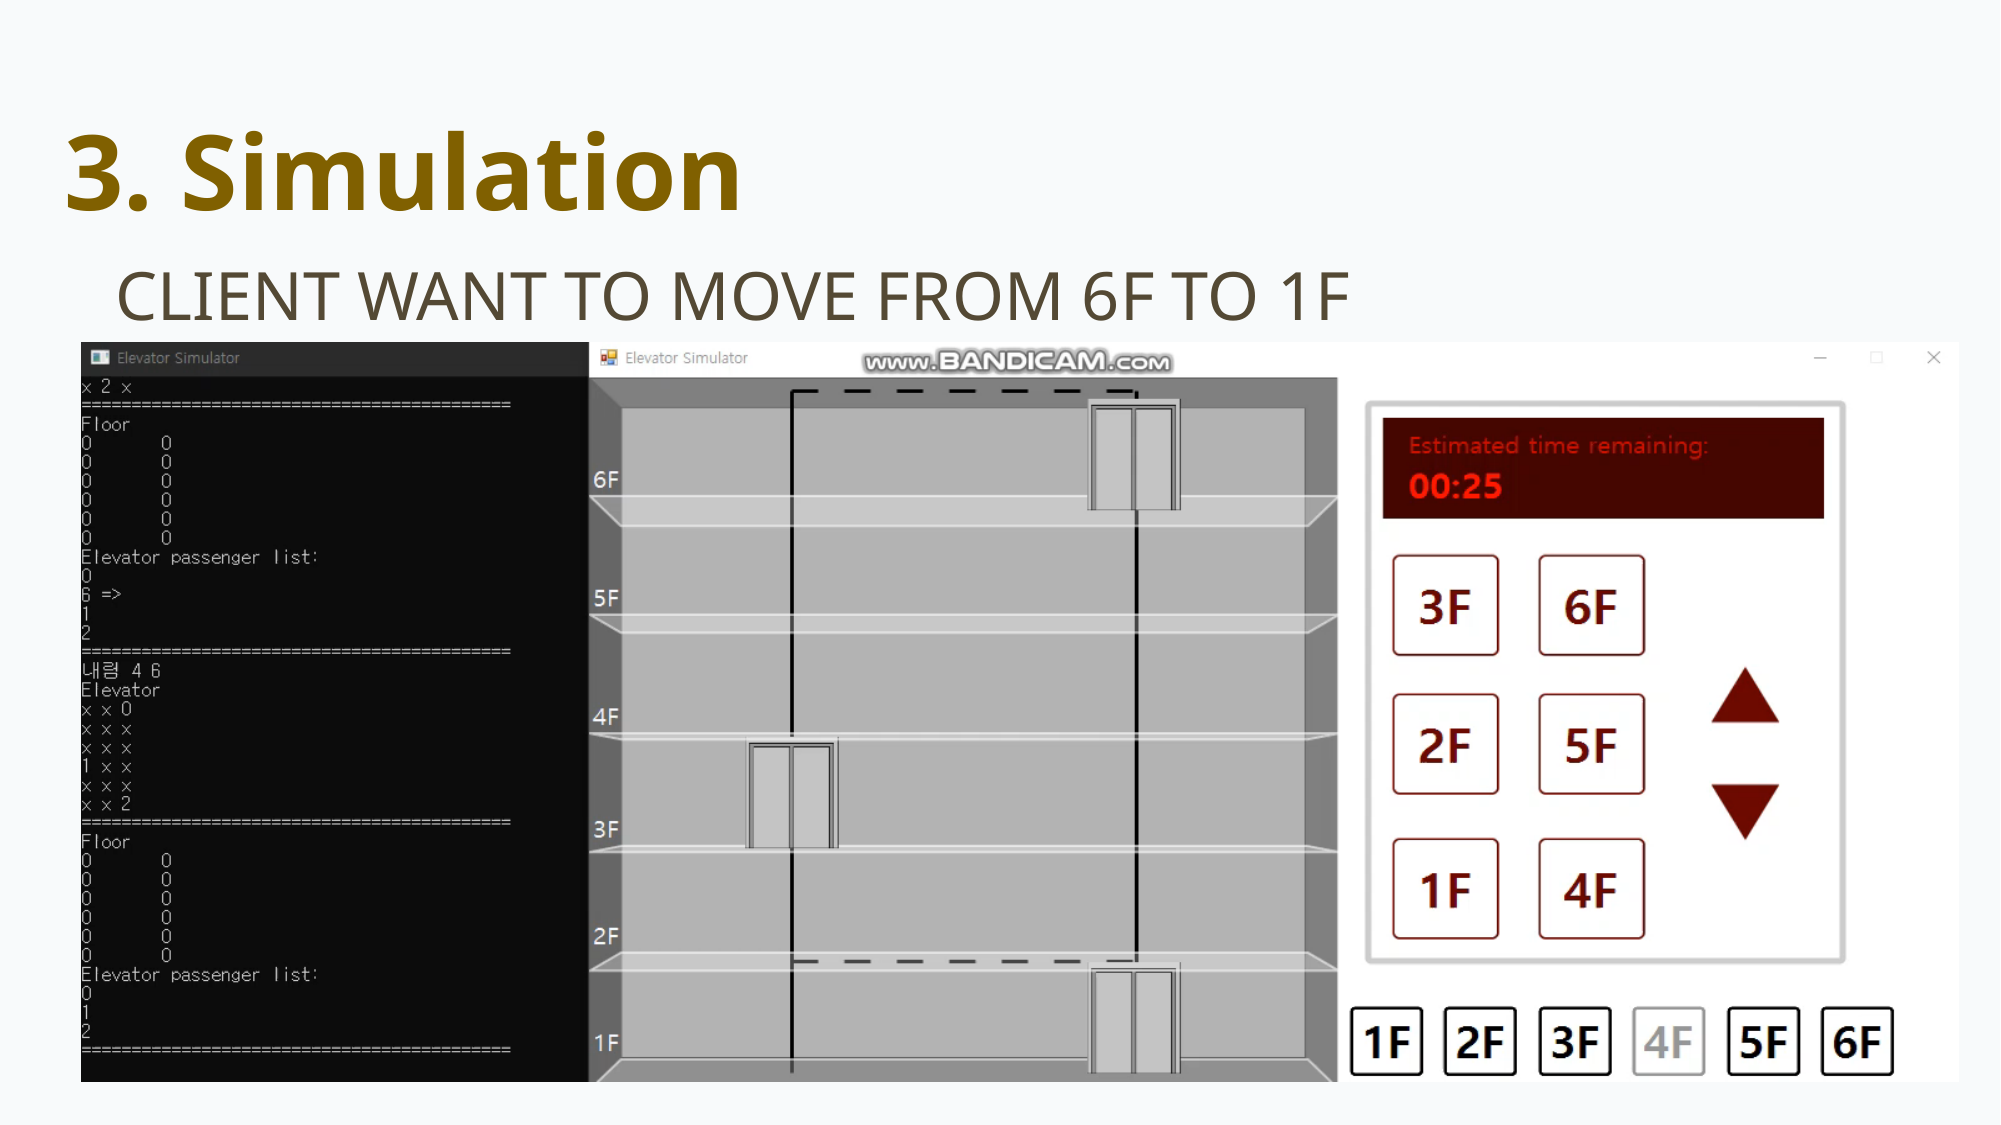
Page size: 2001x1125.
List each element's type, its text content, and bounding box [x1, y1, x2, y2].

text_box 3. Simulation [49, 98, 1432, 239]
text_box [81, 342, 1960, 1082]
text_box CLIENT WANT TO MOVE FROM 6F TO 1F [100, 246, 1367, 341]
